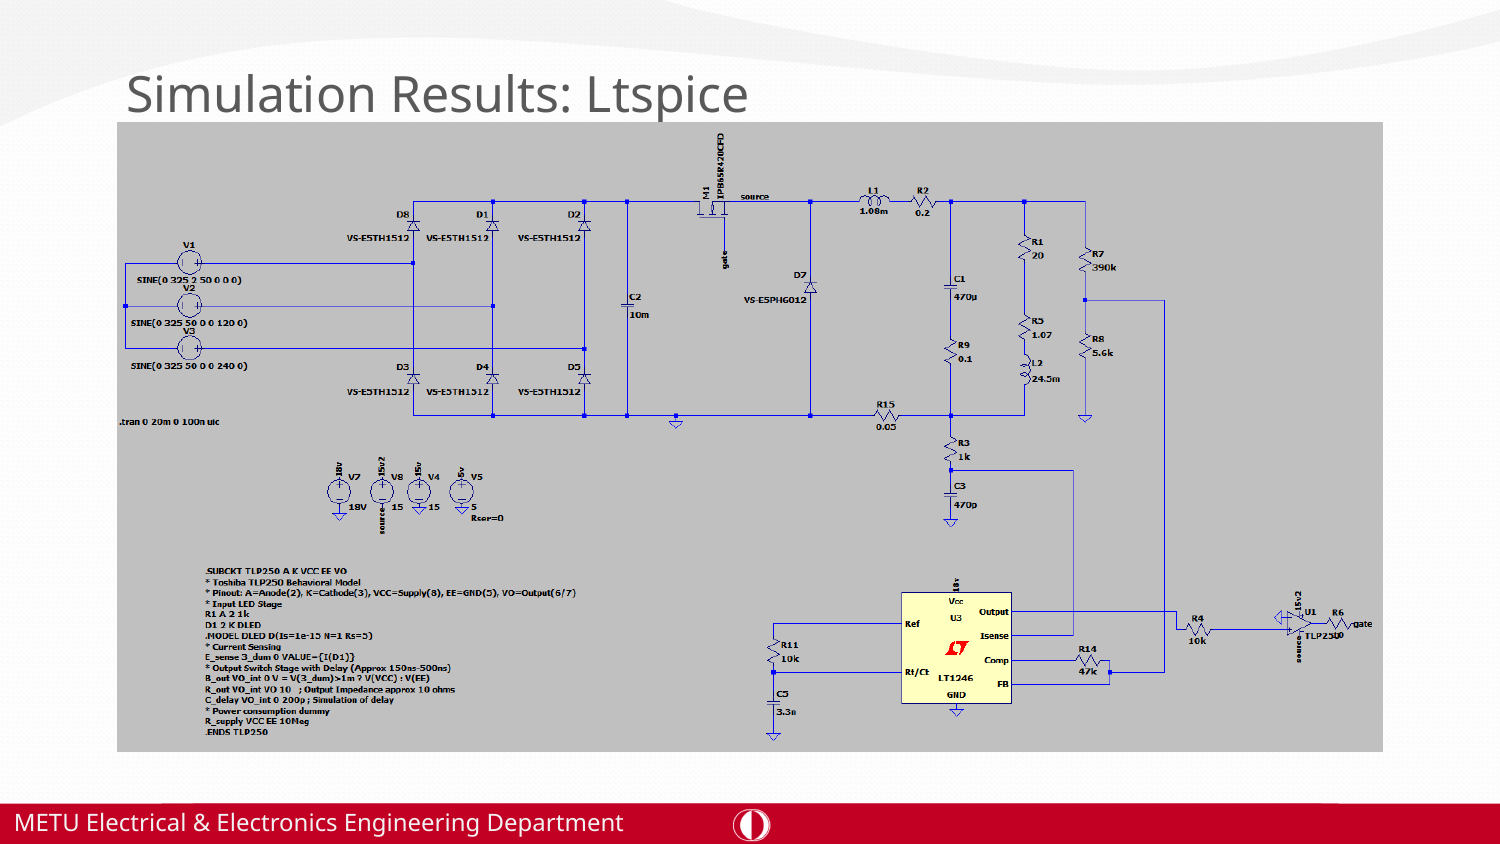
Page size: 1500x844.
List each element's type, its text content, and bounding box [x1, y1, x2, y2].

title Simulation Results: Ltspice [75, 41, 802, 123]
picture [116, 121, 1383, 752]
slide_number METU Electrical & Electronics Engineering Department [13, 803, 671, 837]
picture [729, 809, 781, 843]
slide_number [1350, 803, 1446, 837]
